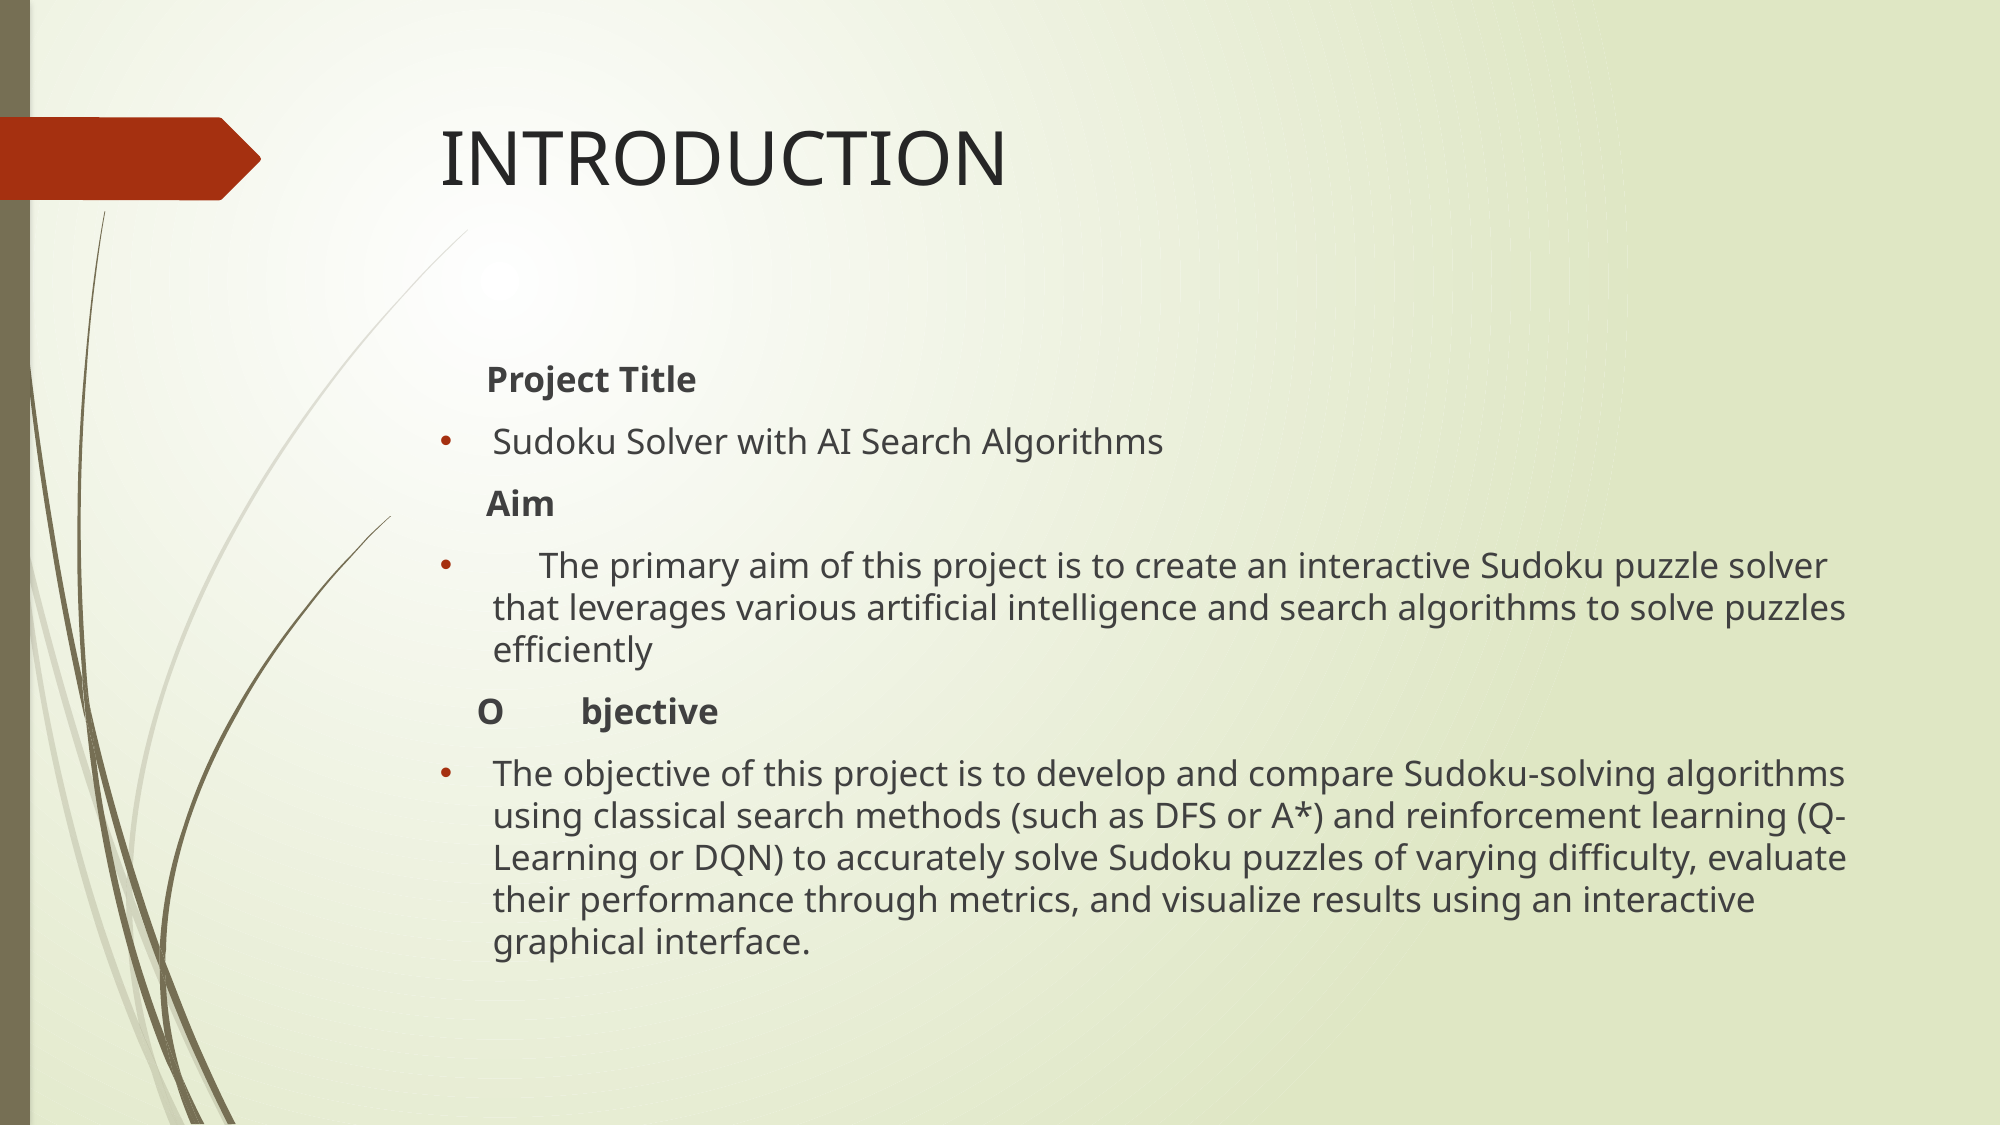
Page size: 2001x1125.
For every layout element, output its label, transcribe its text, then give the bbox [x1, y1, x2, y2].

list Project Title Sudoku Solver with AI Search Algorithms Aim The primary aim of this project is to create an interactive Sudoku puzzle solver that leverages various artificial intelligence and search algorithms to solve puzzles efficiently O bjective The objective of this project is to develop and compare Sudoku-solving algorithms using classical search methods (such as DFS or A*) and reinforcement learning (Q-Learning or DQN) to accurately solve Sudoku puzzles of varying difficulty, evaluate their performance through metrics, and visualize results using an interactive graphical interface. [424, 350, 1888, 970]
title INTRODUCTION [425, 102, 1888, 313]
